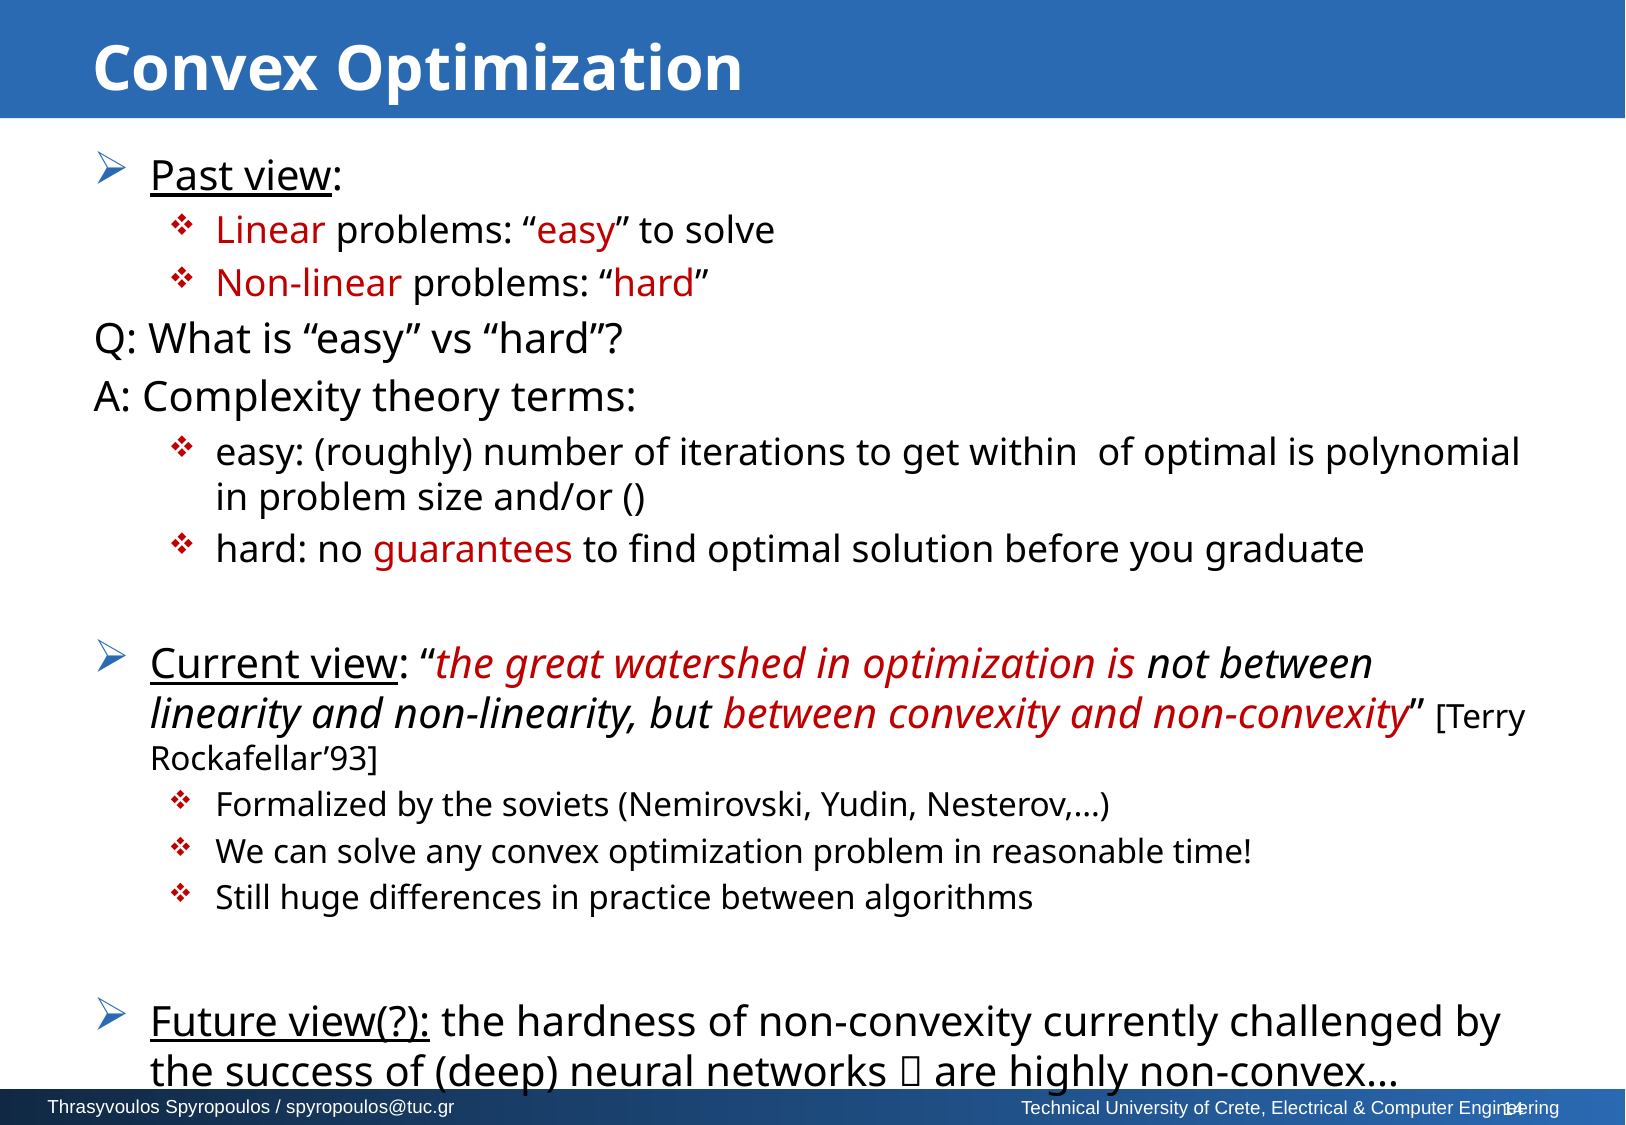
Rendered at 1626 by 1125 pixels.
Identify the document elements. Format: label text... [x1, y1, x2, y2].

title Convex Optimization [91, 23, 1528, 95]
slide_number 14 [1388, 1087, 1524, 1125]
